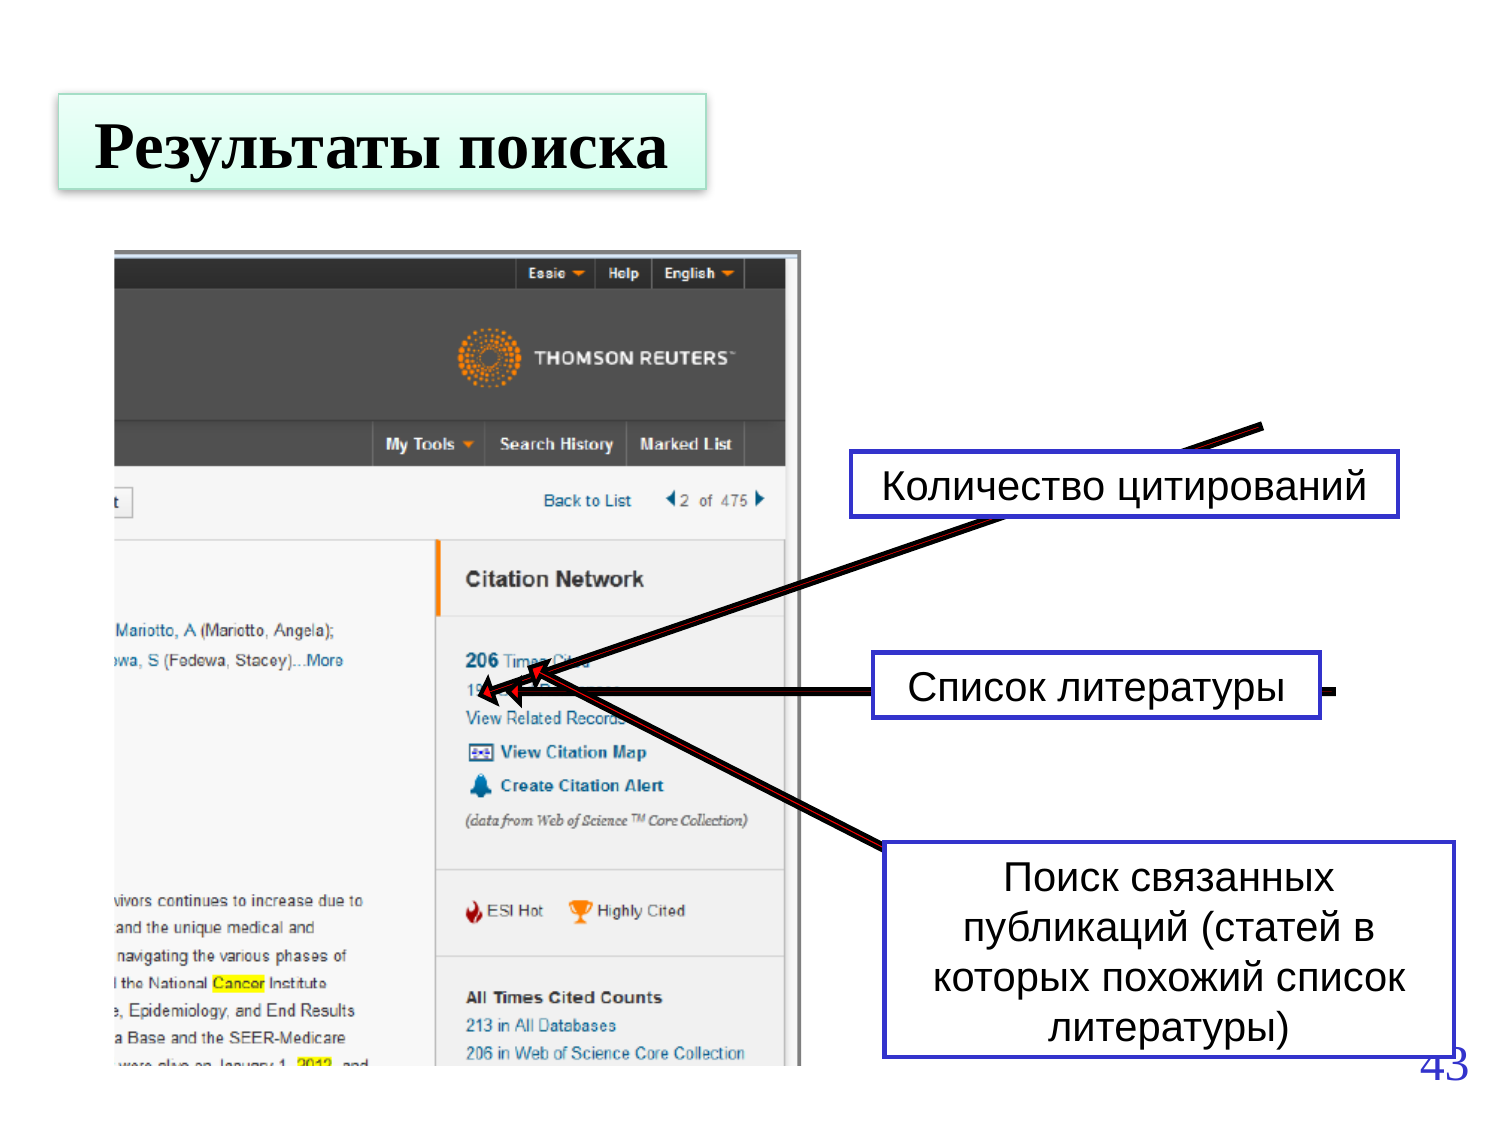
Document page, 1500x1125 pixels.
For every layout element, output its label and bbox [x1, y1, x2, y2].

text_box [58, 93, 1455, 1066]
